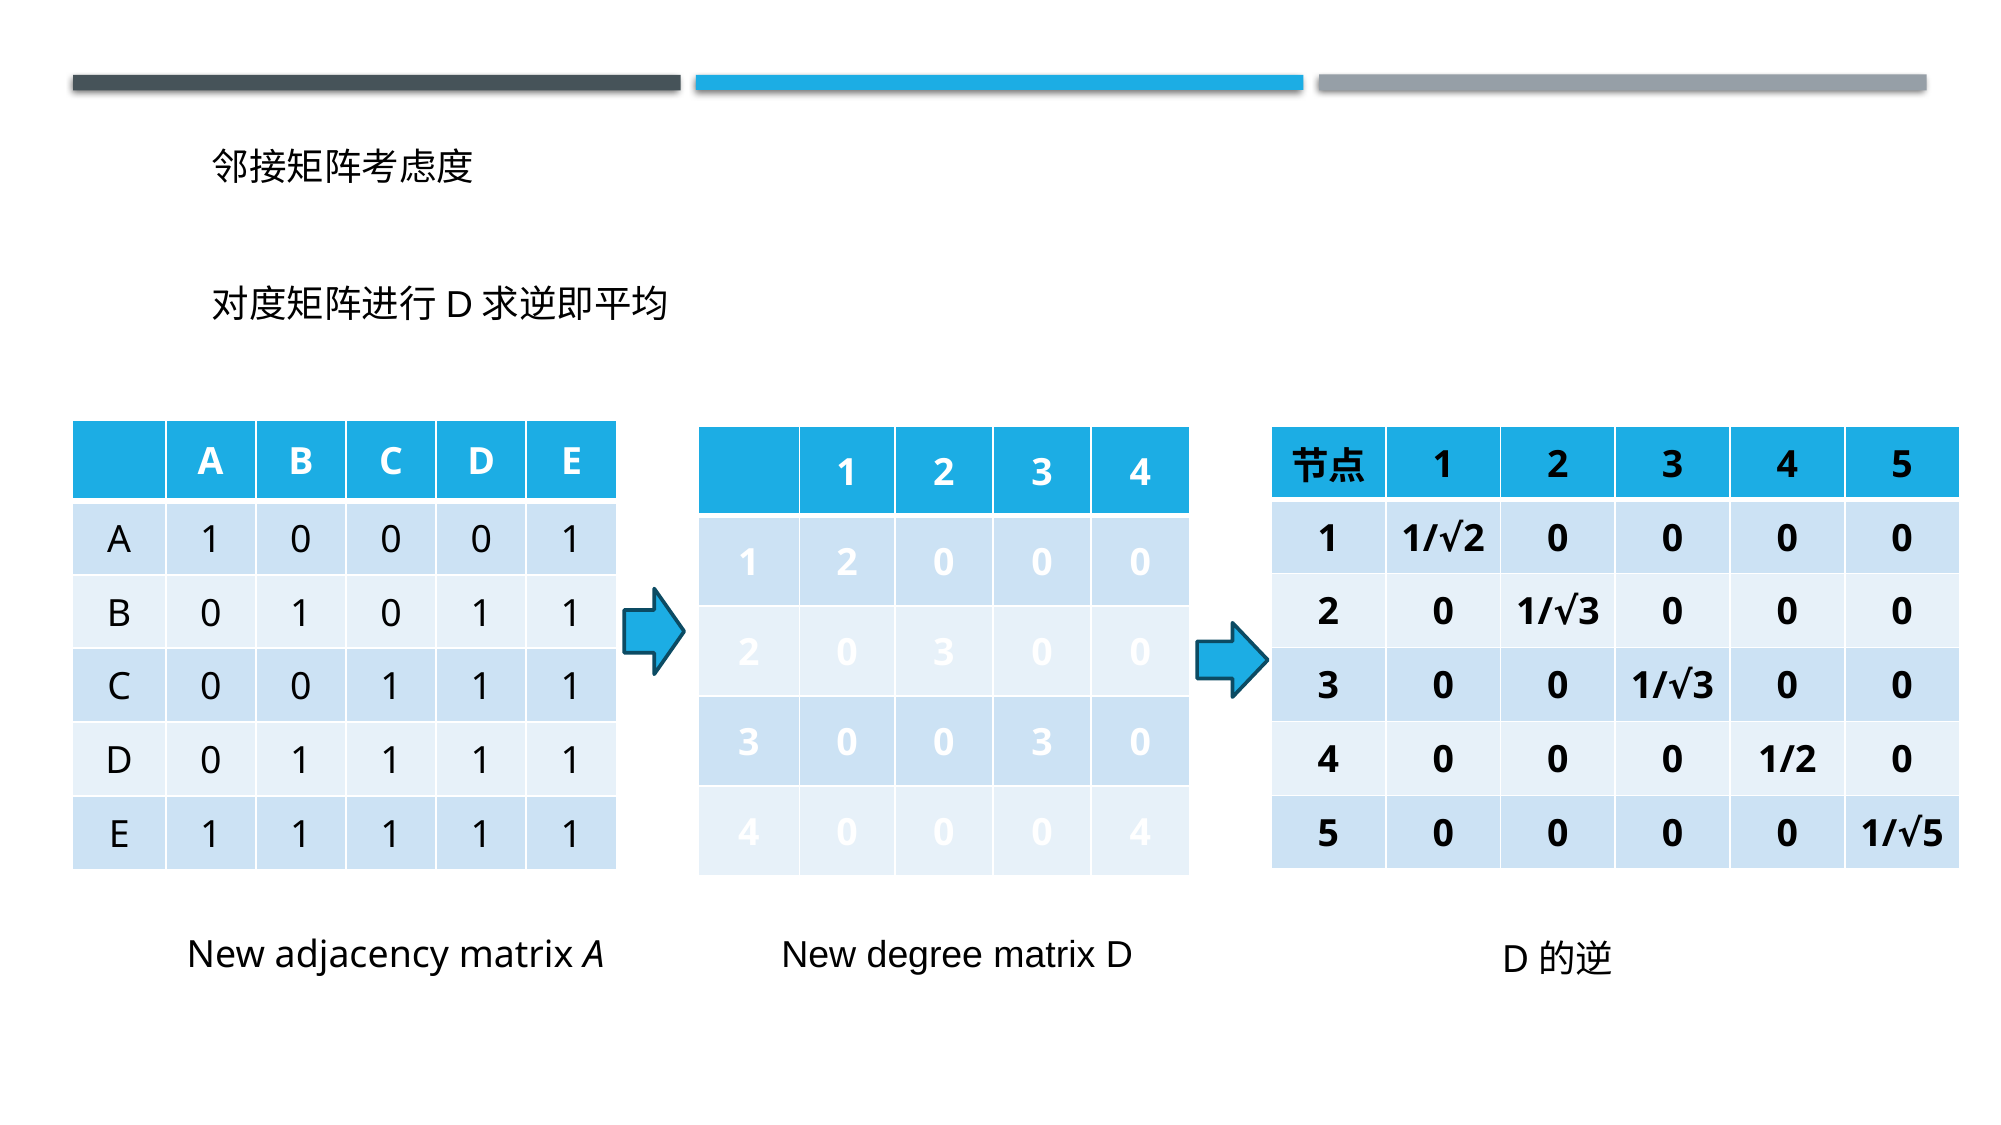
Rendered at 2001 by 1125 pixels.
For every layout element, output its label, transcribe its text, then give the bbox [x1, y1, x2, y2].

text_box D的逆 [1487, 927, 1683, 988]
table_cell 3 [994, 697, 1090, 785]
table_cell 5 [1272, 796, 1385, 868]
table_cell 0 [994, 607, 1090, 695]
table_header 节点 [1272, 427, 1385, 497]
table_cell 0 [1092, 607, 1189, 695]
table_cell 1/√2 [1387, 502, 1500, 573]
table_cell 0 [1731, 648, 1844, 721]
table_cell 1 [527, 504, 616, 574]
table_cell 0 [1092, 518, 1189, 605]
text_box New adjacency matrix A [171, 922, 639, 983]
table_cell 0 [167, 649, 255, 721]
table_header C [347, 421, 435, 498]
table_cell 0 [1616, 722, 1729, 795]
table_cell 0 [800, 787, 894, 875]
table_cell 0 [347, 576, 435, 647]
table_cell 1 [347, 797, 435, 869]
table_cell 1 [437, 723, 525, 795]
table_cell 0 [896, 697, 992, 785]
table_cell 3 [1272, 648, 1385, 721]
table_cell 1 [167, 504, 255, 574]
table_cell 0 [437, 504, 525, 574]
table_cell C [73, 649, 165, 721]
text_box [1195, 621, 1270, 699]
table_cell 0 [1616, 502, 1729, 573]
table_header 3 [994, 427, 1090, 513]
table_cell 2 [800, 518, 894, 605]
table_cell 1 [699, 518, 799, 605]
table_cell A [73, 504, 165, 574]
table_cell 1 [527, 797, 616, 869]
table_cell 1/√3 [1616, 648, 1729, 721]
table_cell 0 [994, 518, 1090, 605]
table_cell 0 [1846, 648, 1959, 721]
table_header 5 [1846, 427, 1959, 497]
table_cell 1 [257, 723, 345, 795]
table_cell E [73, 797, 165, 869]
table_header 1 [1387, 427, 1500, 497]
table_header A [167, 421, 255, 498]
table_cell 1 [437, 797, 525, 869]
table_cell 2 [1272, 574, 1385, 647]
text_box New degree matrix D [766, 922, 1234, 983]
table_cell 0 [347, 504, 435, 574]
table_cell 0 [257, 504, 345, 574]
table_cell 1 [437, 649, 525, 721]
table_cell 0 [1092, 697, 1189, 785]
table_cell 2 [699, 607, 799, 695]
text_box 对度矩阵进行D求逆即平均 [197, 272, 1080, 378]
table_header 2 [1501, 427, 1614, 497]
table_cell 4 [1272, 722, 1385, 795]
table_cell 1 [257, 797, 345, 869]
table_cell 1 [347, 723, 435, 795]
table_cell 1 [257, 576, 345, 647]
table_cell 0 [1387, 574, 1500, 647]
table_cell 1/√3 [1501, 574, 1614, 647]
table_header 4 [1092, 427, 1189, 513]
table_cell 1 [527, 649, 616, 721]
table_cell 0 [1501, 722, 1614, 795]
table_cell 0 [1501, 796, 1614, 868]
table_cell 0 [1616, 796, 1729, 868]
table_cell 1 [1272, 502, 1385, 573]
text_box 邻接矩阵考虑度 [197, 135, 790, 196]
table_header 1 [800, 427, 894, 513]
text_box [622, 586, 686, 676]
table_cell 3 [699, 697, 799, 785]
table_cell 1 [527, 723, 616, 795]
table_header B [257, 421, 345, 498]
table_cell 1 [527, 576, 616, 647]
table_cell 0 [167, 576, 255, 647]
table_header 3 [1616, 427, 1729, 497]
table_cell 0 [1846, 722, 1959, 795]
table_cell 1/2 [1731, 722, 1844, 795]
table_cell 0 [257, 649, 345, 721]
table_cell 0 [1731, 796, 1844, 868]
table_header [73, 421, 165, 498]
table_cell 1/√5 [1846, 796, 1959, 868]
table_cell 0 [1387, 722, 1500, 795]
table_cell 0 [800, 697, 894, 785]
table_cell 0 [1387, 796, 1500, 868]
table_header 2 [896, 427, 992, 513]
table_cell 0 [1501, 502, 1614, 573]
table_header [699, 427, 799, 513]
table_cell 0 [1846, 574, 1959, 647]
table_cell 4 [1092, 787, 1189, 875]
table_cell 0 [1731, 574, 1844, 647]
table_cell 0 [896, 518, 992, 605]
table_cell 0 [1387, 648, 1500, 721]
table_cell 0 [1731, 502, 1844, 573]
table_cell 1 [437, 576, 525, 647]
table_cell 4 [699, 787, 799, 875]
table_cell 0 [167, 723, 255, 795]
table_cell 0 [896, 787, 992, 875]
table_header D [437, 421, 525, 498]
table_cell B [73, 576, 165, 647]
table_cell 0 [1616, 574, 1729, 647]
table_header 4 [1731, 427, 1844, 497]
table_cell D [73, 723, 165, 795]
table_cell 0 [994, 787, 1090, 875]
table_cell 1 [347, 649, 435, 721]
table_cell 0 [800, 607, 894, 695]
table_header E [527, 421, 616, 498]
table_cell 0 [1501, 648, 1614, 721]
table_cell 3 [896, 607, 992, 695]
table_cell 1 [167, 797, 255, 869]
table_cell 0 [1846, 502, 1959, 573]
